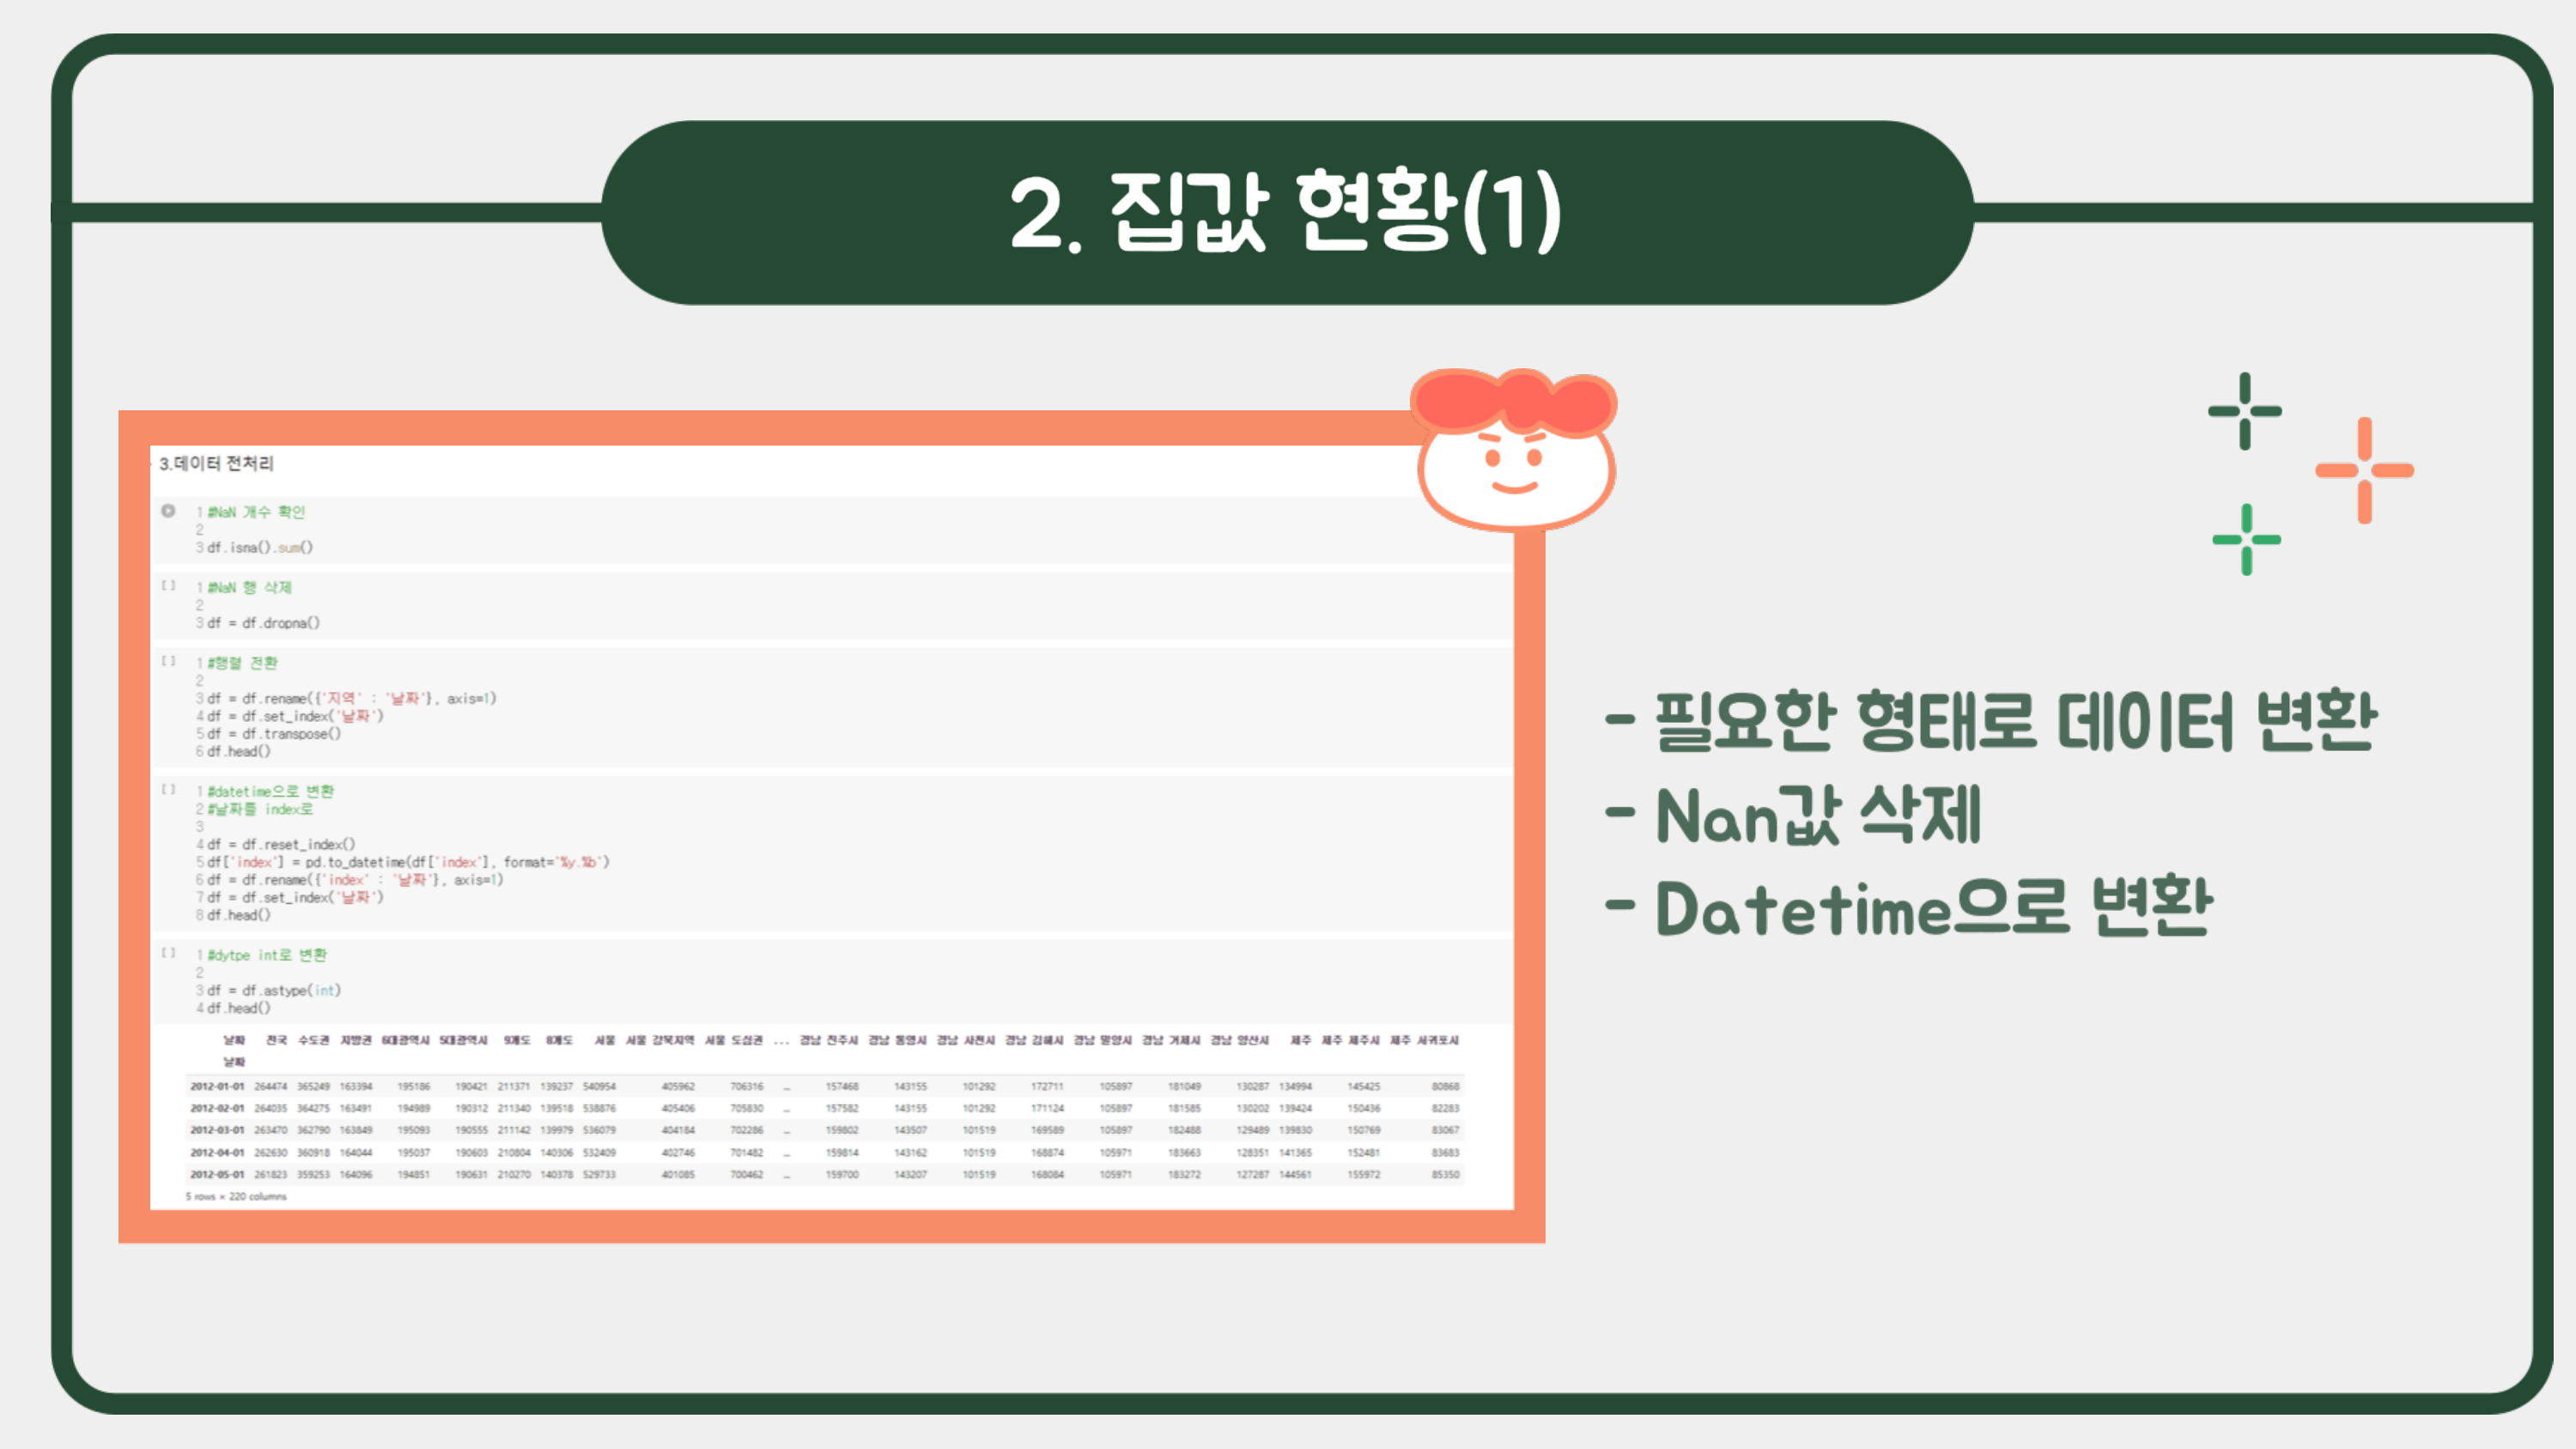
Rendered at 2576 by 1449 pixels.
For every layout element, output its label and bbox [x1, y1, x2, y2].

text_box [118, 410, 1546, 1245]
text_box [601, 120, 1975, 306]
text_box [51, 173, 596, 252]
text_box [149, 445, 1515, 1210]
text_box [51, 33, 2554, 1415]
picture [784, 135, 1612, 317]
text_box [2209, 504, 2283, 574]
text_box [2311, 421, 2419, 520]
text_box [1981, 173, 2536, 252]
text_box [2205, 373, 2285, 449]
text_box [1409, 368, 1619, 533]
picture [1592, 664, 2415, 973]
